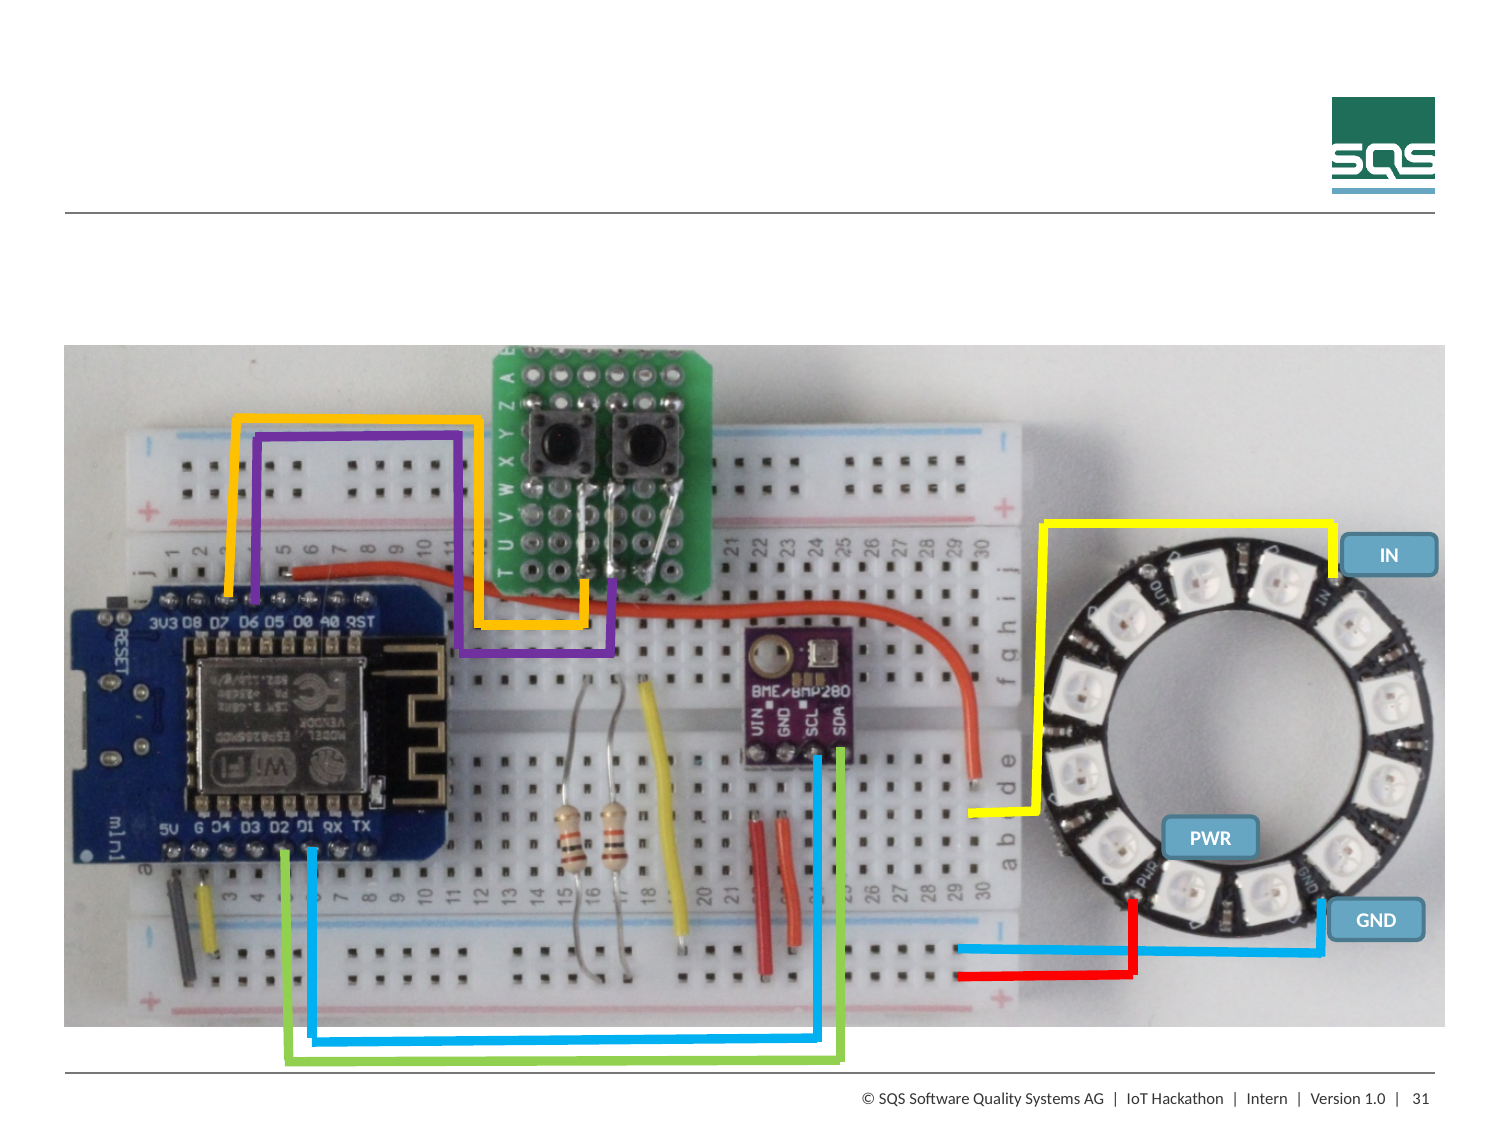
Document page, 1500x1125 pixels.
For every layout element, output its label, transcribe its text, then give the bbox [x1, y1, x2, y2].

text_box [64, 345, 1445, 1062]
slide_number 31 [1406, 1089, 1436, 1111]
picture [1332, 97, 1435, 194]
footer © SQS Software Quality Systems AG | IoT Hackathon | Intern | Version 1.0 | [64, 1089, 1406, 1112]
